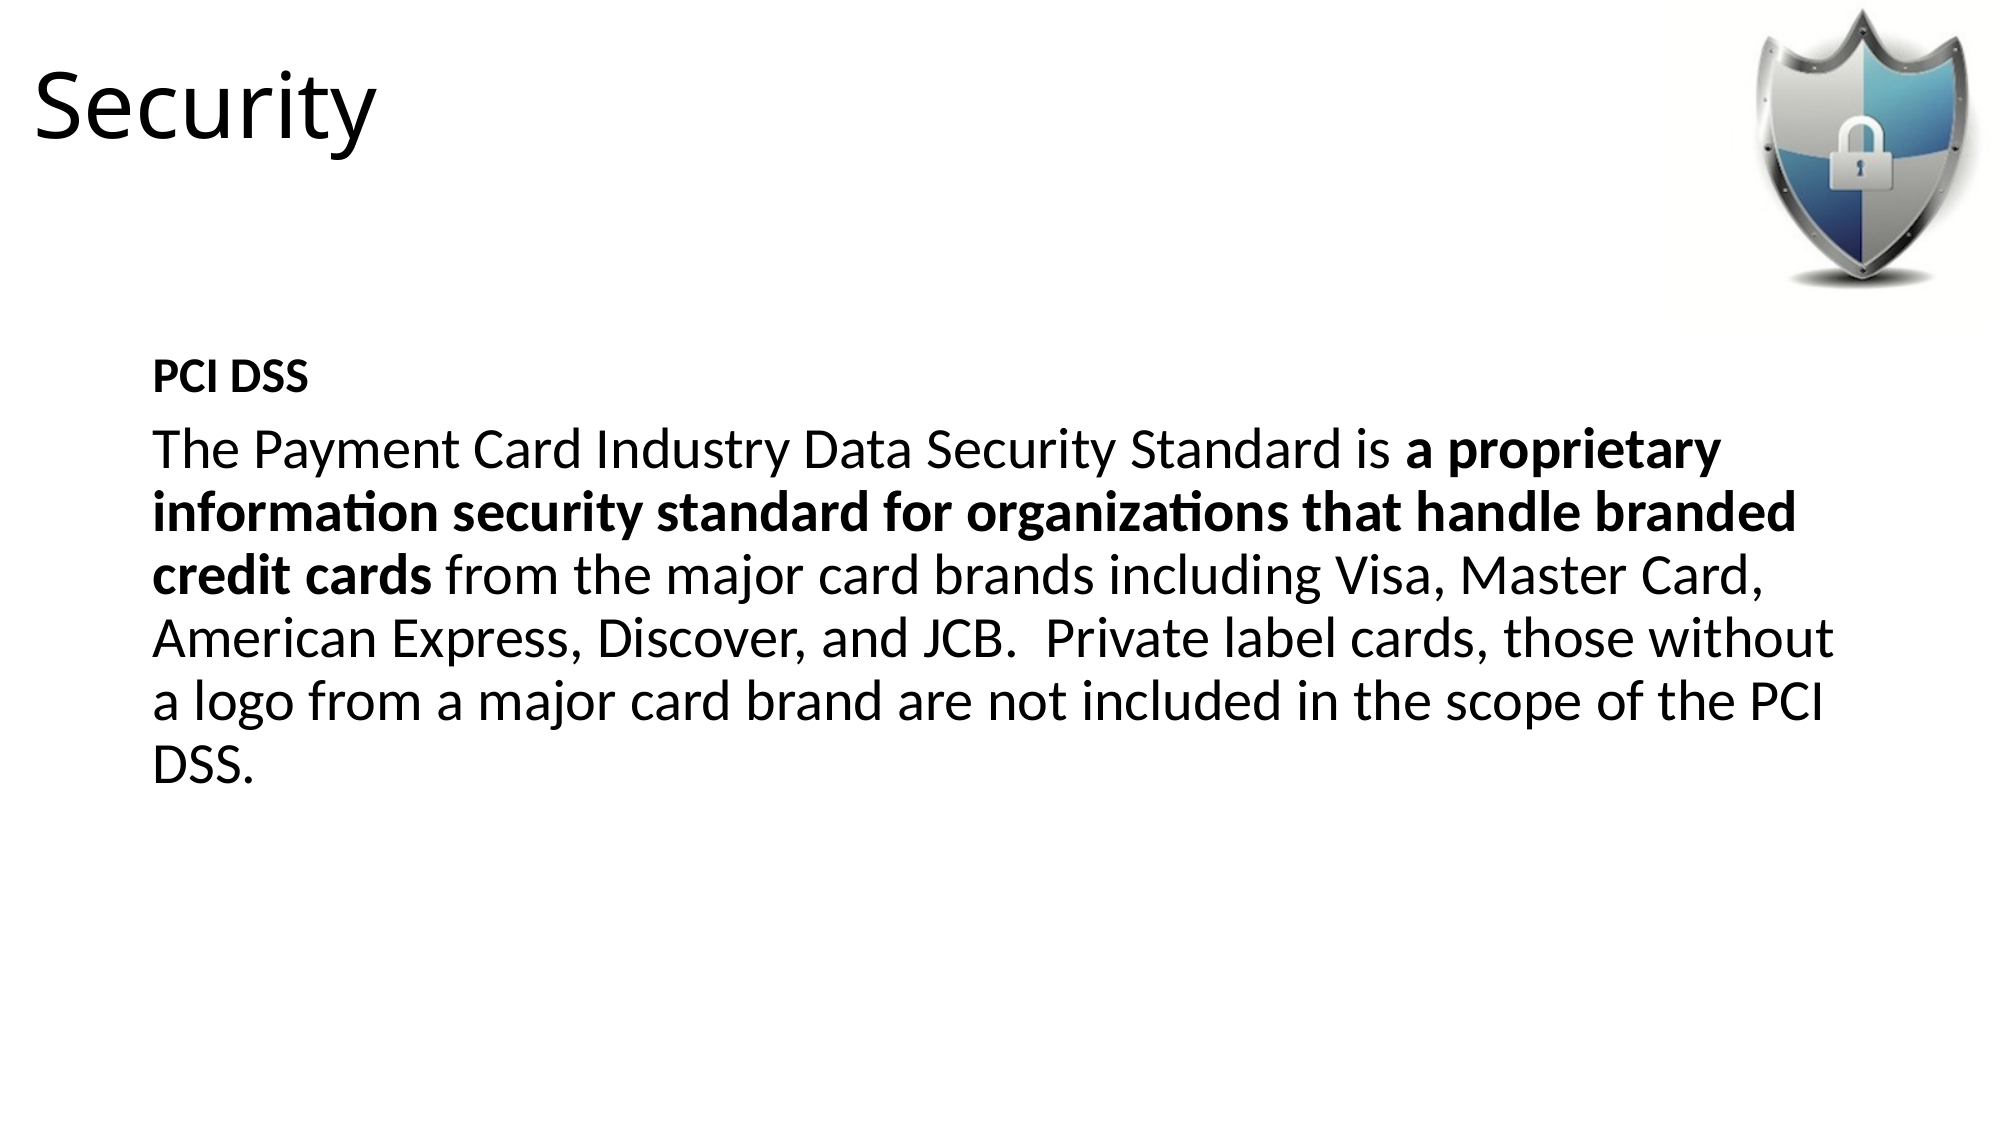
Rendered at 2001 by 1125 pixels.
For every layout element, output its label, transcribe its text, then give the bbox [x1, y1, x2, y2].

title Security [18, 0, 1666, 218]
picture [1666, 0, 1998, 328]
list PCI DSS [137, 275, 984, 410]
list The Payment Card Industry Data Security Standard is a proprietary information security standard for organizations that handle branded credit cards from the major card brands including Visa, Master Card, American Express, Discover, and JCB. Private label cards, those without a logo from a major card brand are not included in the scope of the PCI DSS. [137, 410, 1874, 1016]
